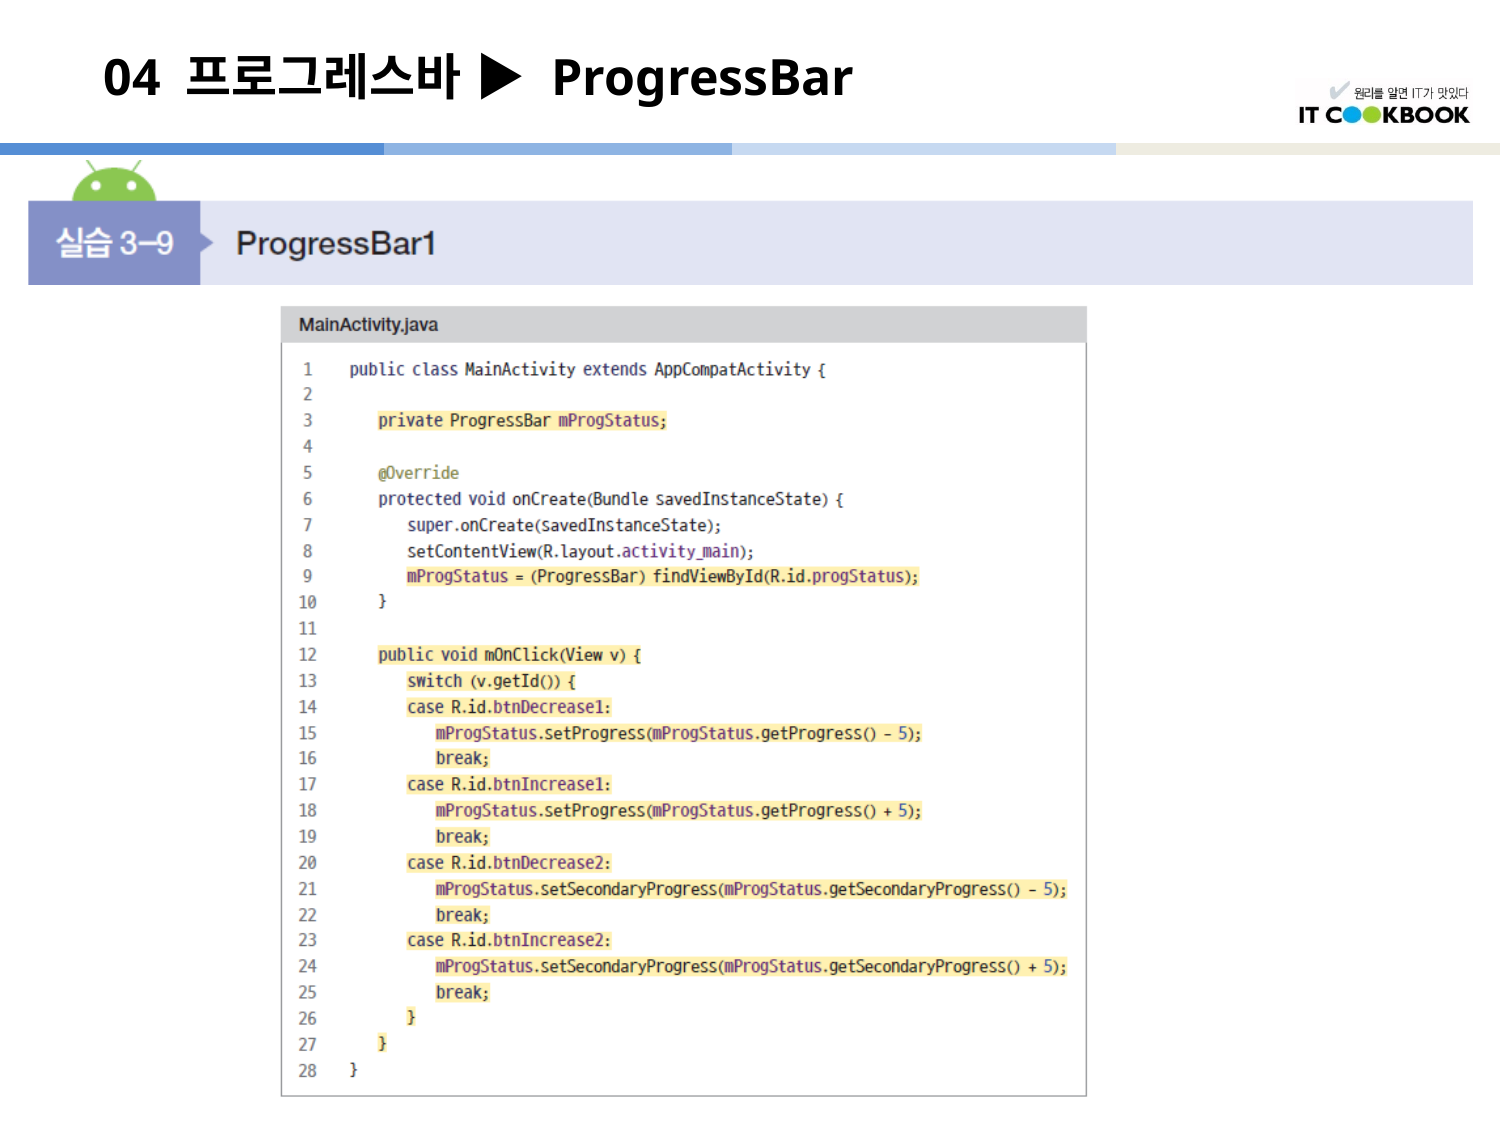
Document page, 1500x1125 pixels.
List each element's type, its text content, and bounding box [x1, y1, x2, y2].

picture [27, 160, 1473, 285]
title 04 프로그레스바 ▶ ProgressBar [88, 30, 1330, 121]
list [277, 301, 1095, 1107]
picture [1295, 78, 1473, 125]
